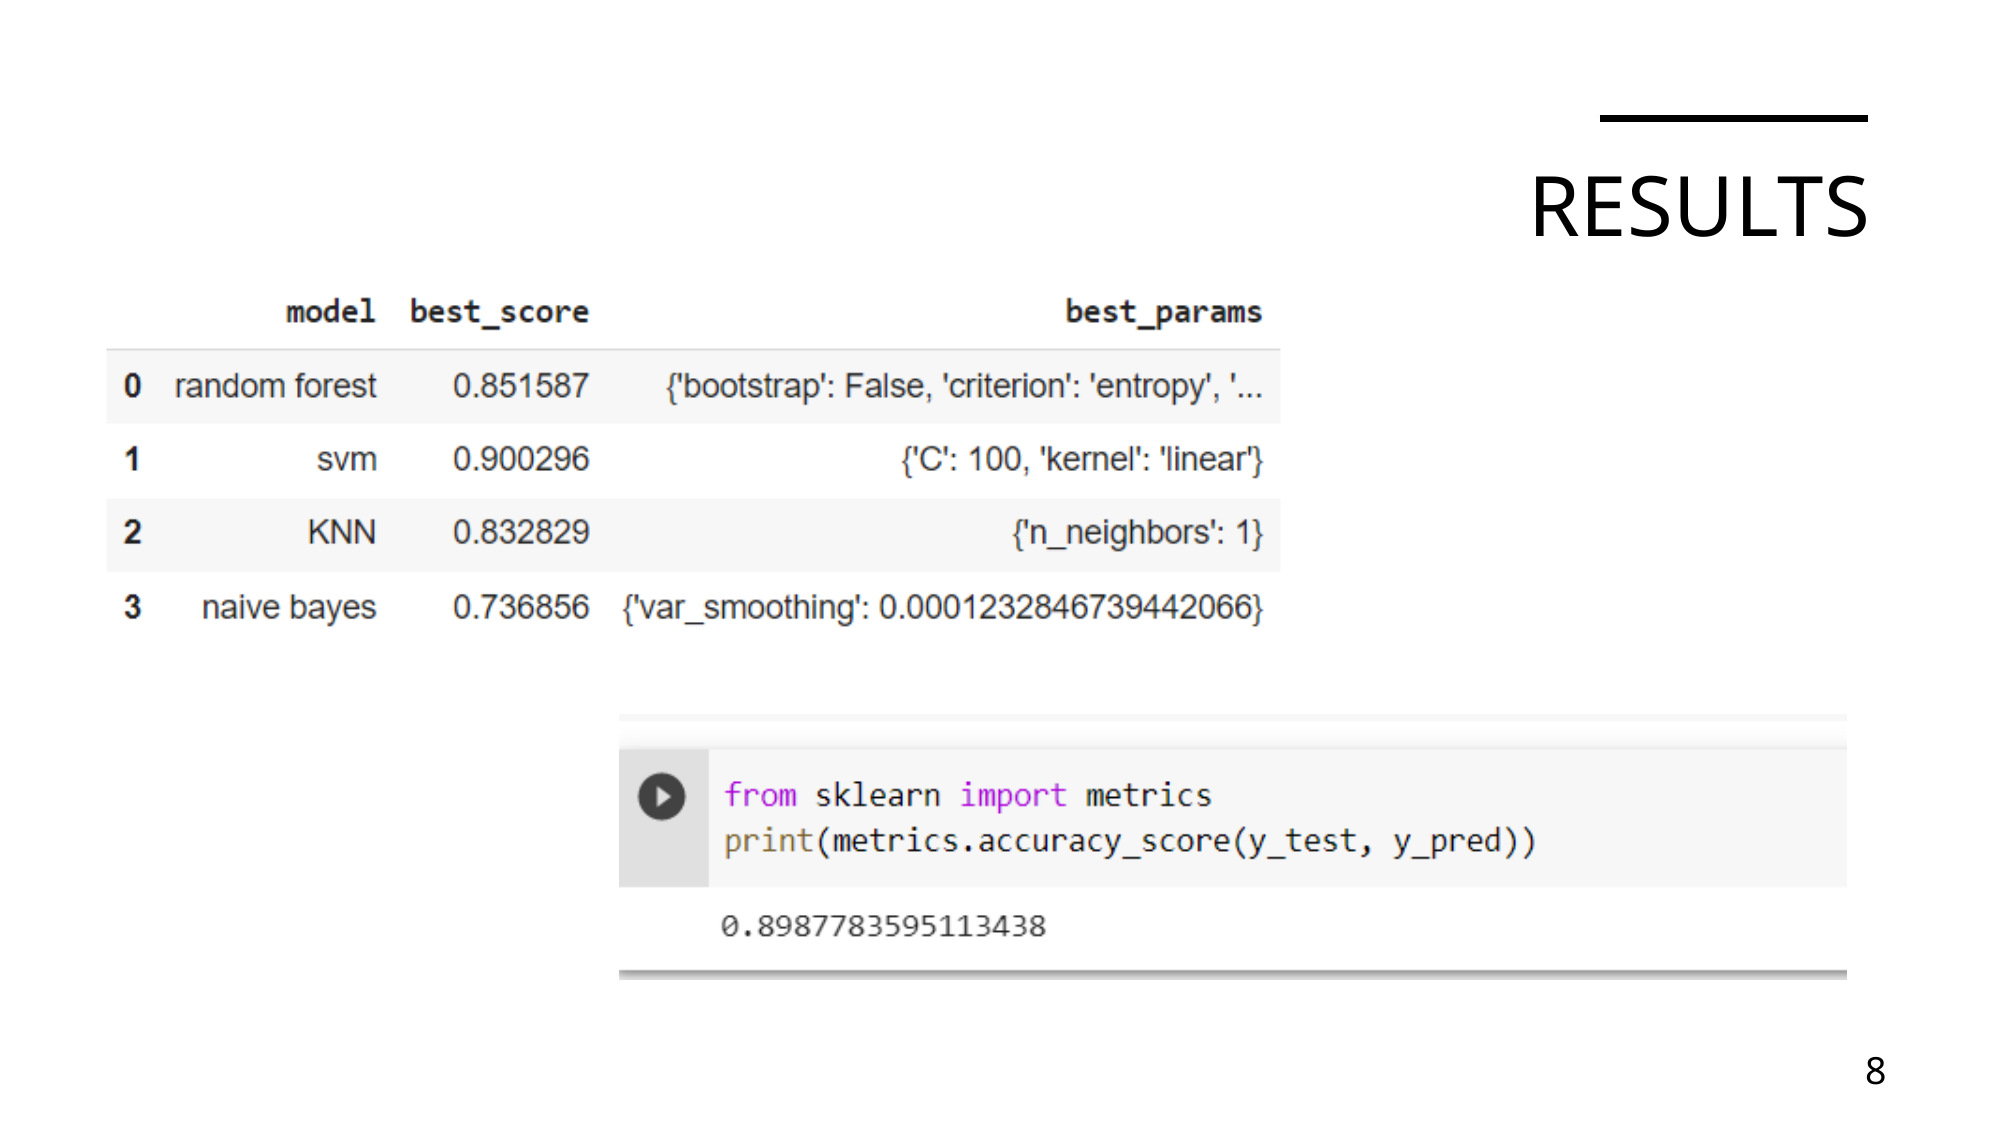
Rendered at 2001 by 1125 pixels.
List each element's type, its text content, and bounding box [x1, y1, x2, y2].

picture [619, 714, 1847, 980]
picture [92, 259, 1292, 651]
title Results [114, 145, 1886, 319]
slide_number 8 [1791, 1042, 1902, 1103]
